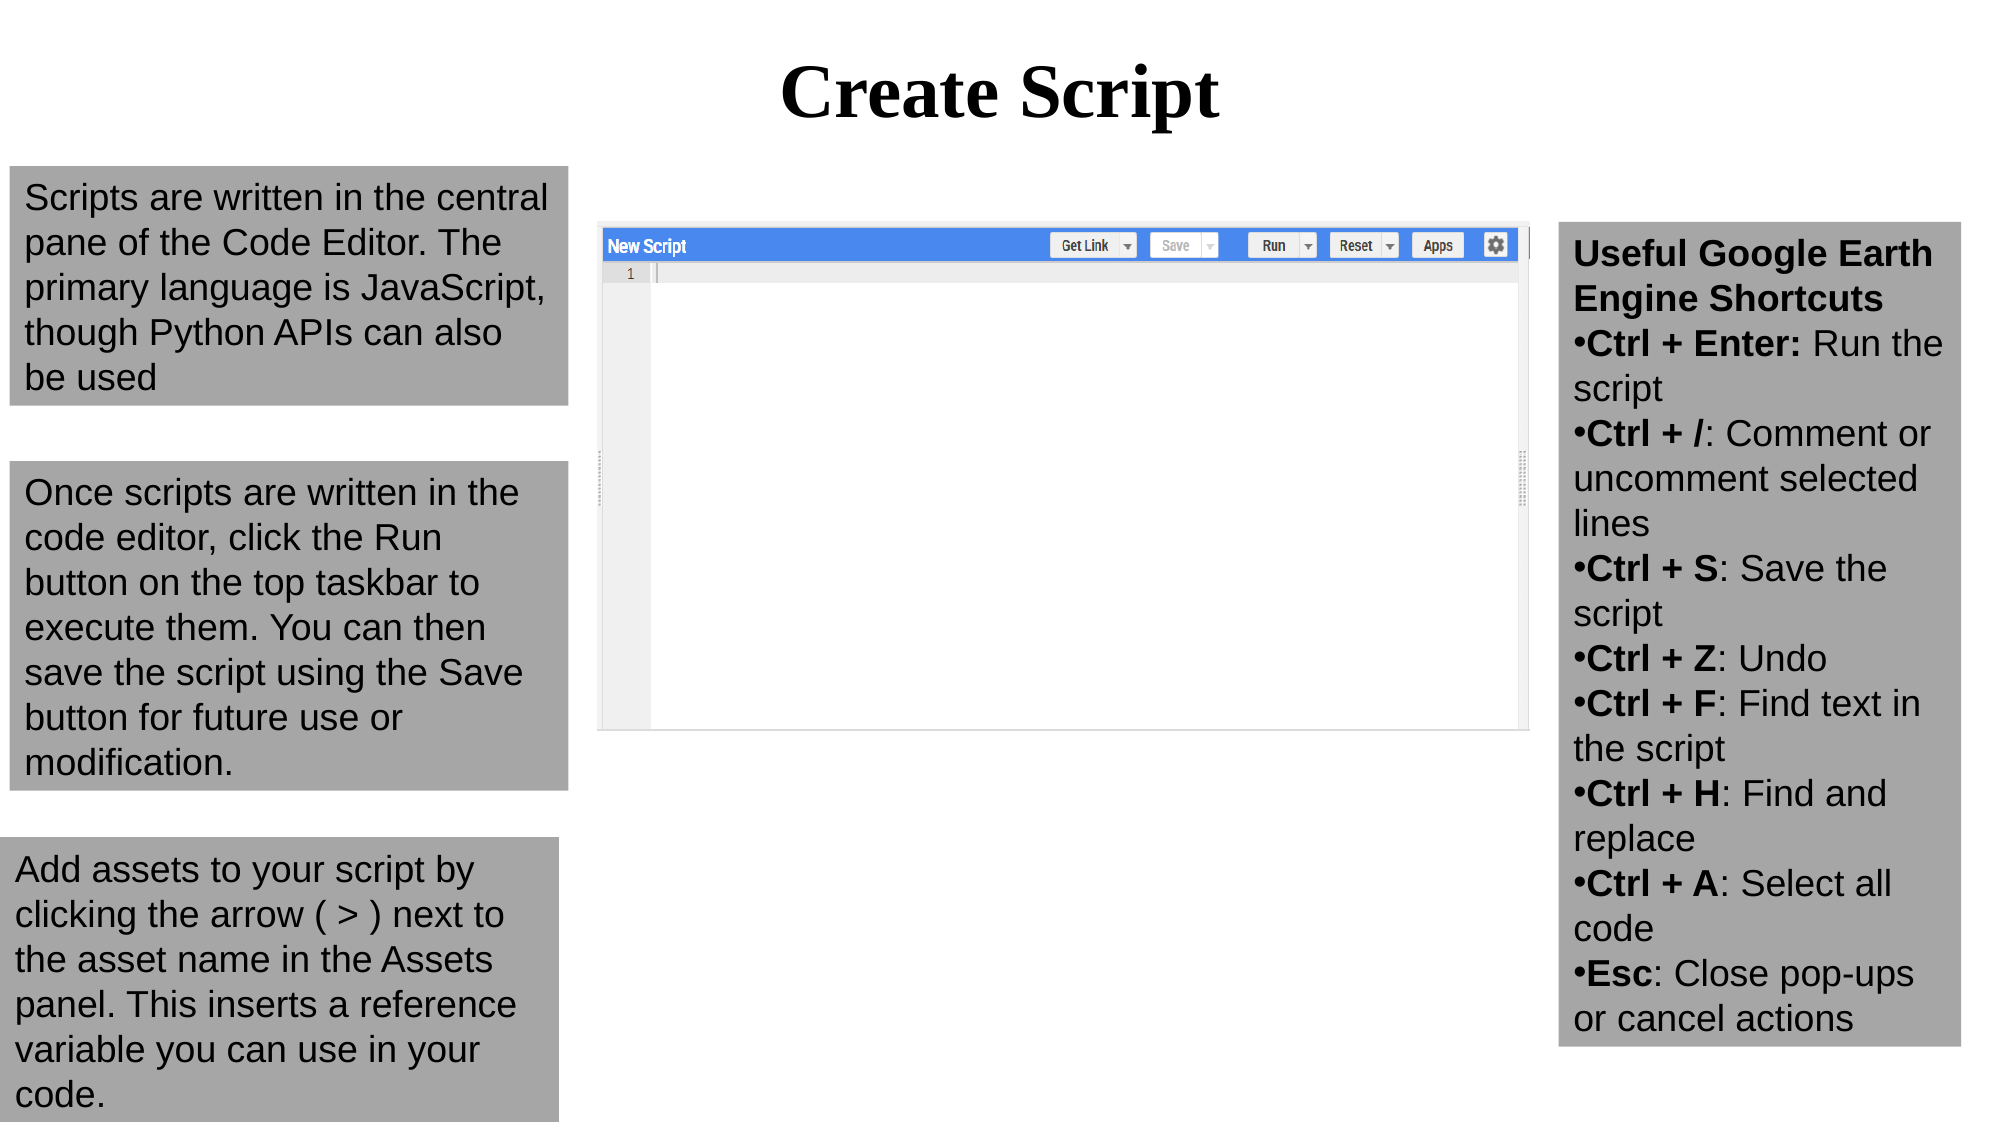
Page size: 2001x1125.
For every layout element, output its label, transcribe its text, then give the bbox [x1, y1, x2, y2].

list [597, 221, 1530, 731]
text_box Create Script [99, 0, 1901, 185]
text_box Scripts are written in the central pane of the Code Editor. The primary language is JavaScript, though Python APIs can also be used [9, 166, 569, 406]
text_box Useful Google Earth Engine Shortcuts Ctrl + Enter: Run the script Ctrl + /: Comment or uncomment selected lines Ctrl + S: Save the script Ctrl + Z: Undo Ctrl + F: Find text in the script Ctrl + H: Find and replace Ctrl + A: Select all code Esc: Close pop-ups or cancel actions [1558, 221, 1962, 1047]
text_box Once scripts are written in the code editor, click the Run button on the top taskbar to execute them. You can then save the script using the Save button for future use or modification. [9, 461, 569, 791]
text_box Add assets to your script by clicking the arrow ( > ) next to the asset name in the Assets panel. This inserts a reference variable you can use in your code. [0, 837, 559, 1122]
